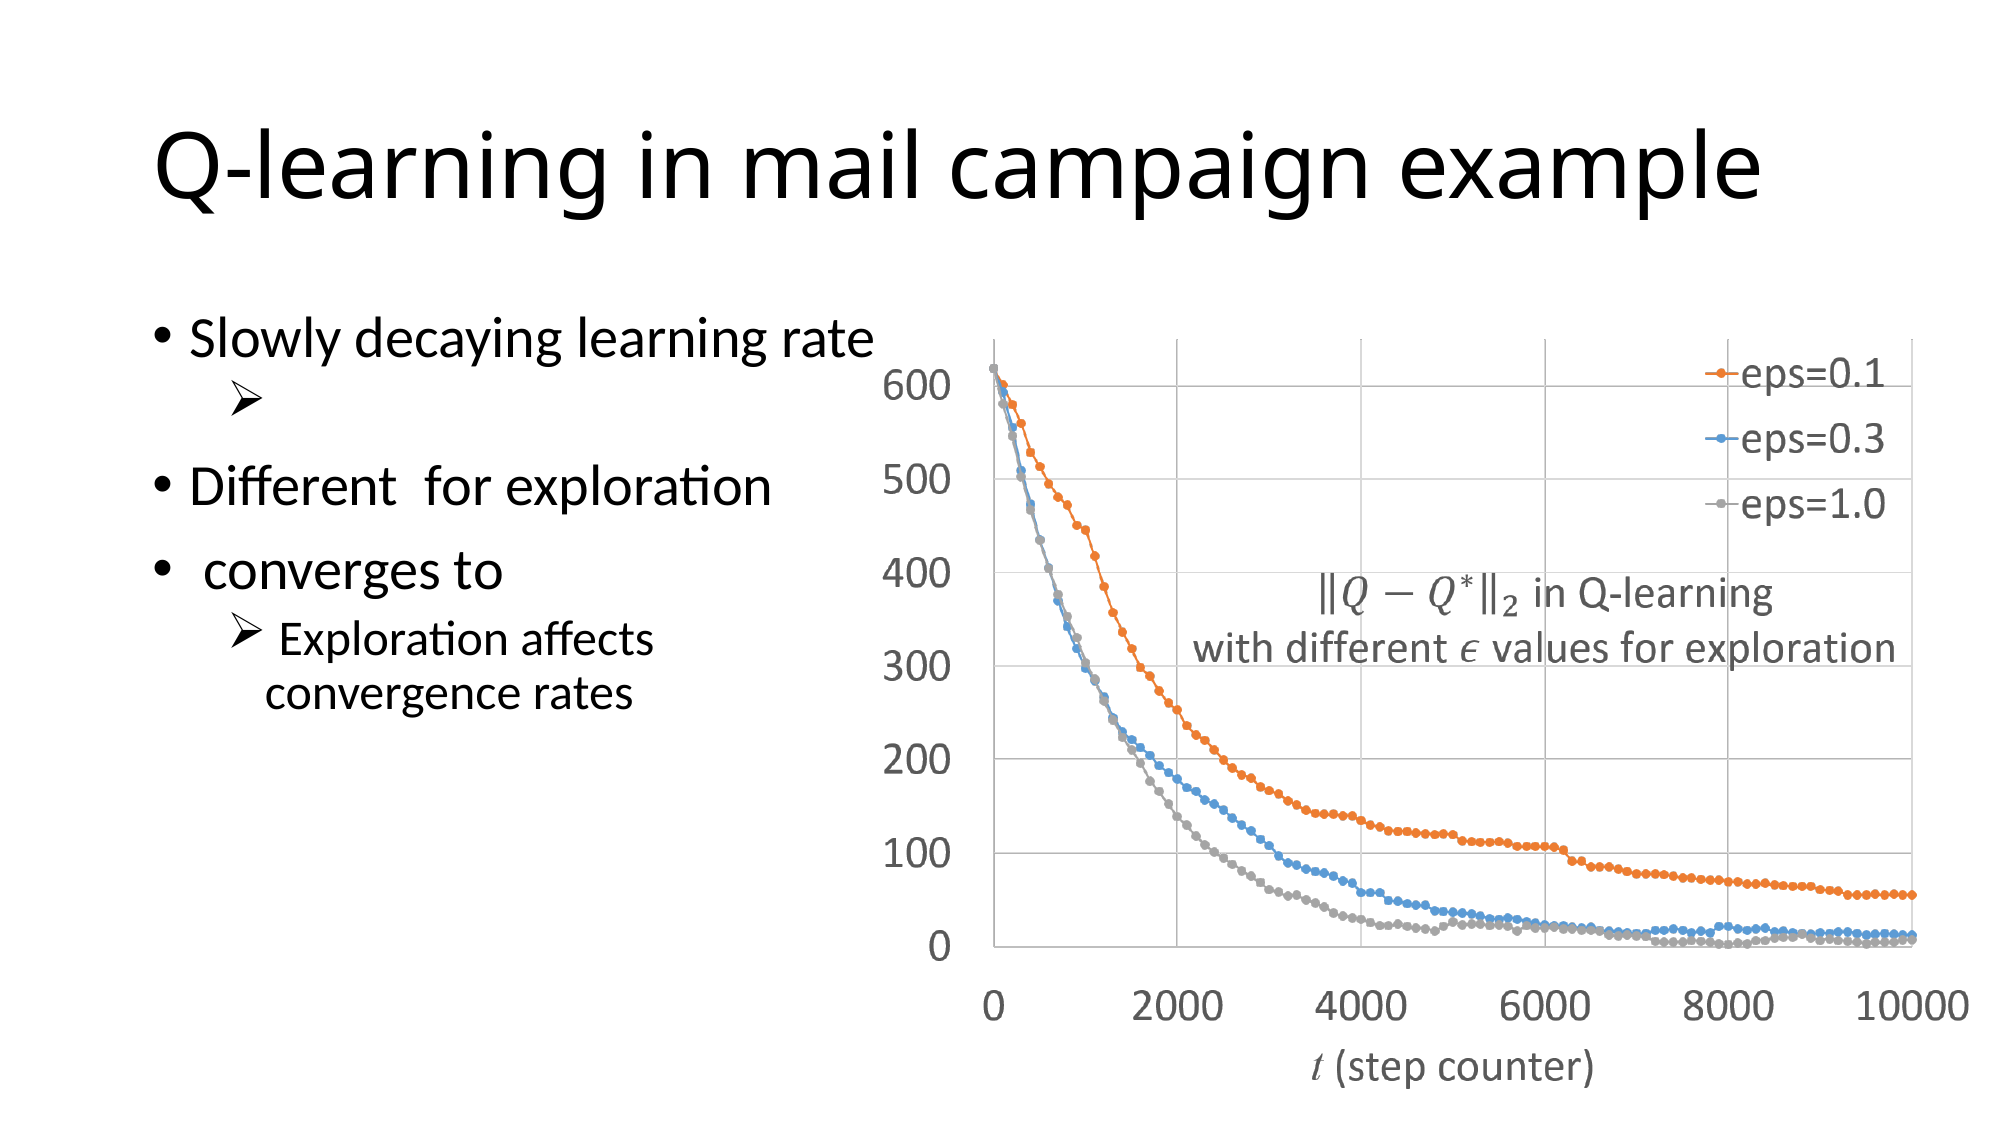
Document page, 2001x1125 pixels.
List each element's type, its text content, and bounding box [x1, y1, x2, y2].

picture [870, 303, 1987, 1112]
title Q-learning in mail campaign example [137, 59, 1863, 278]
